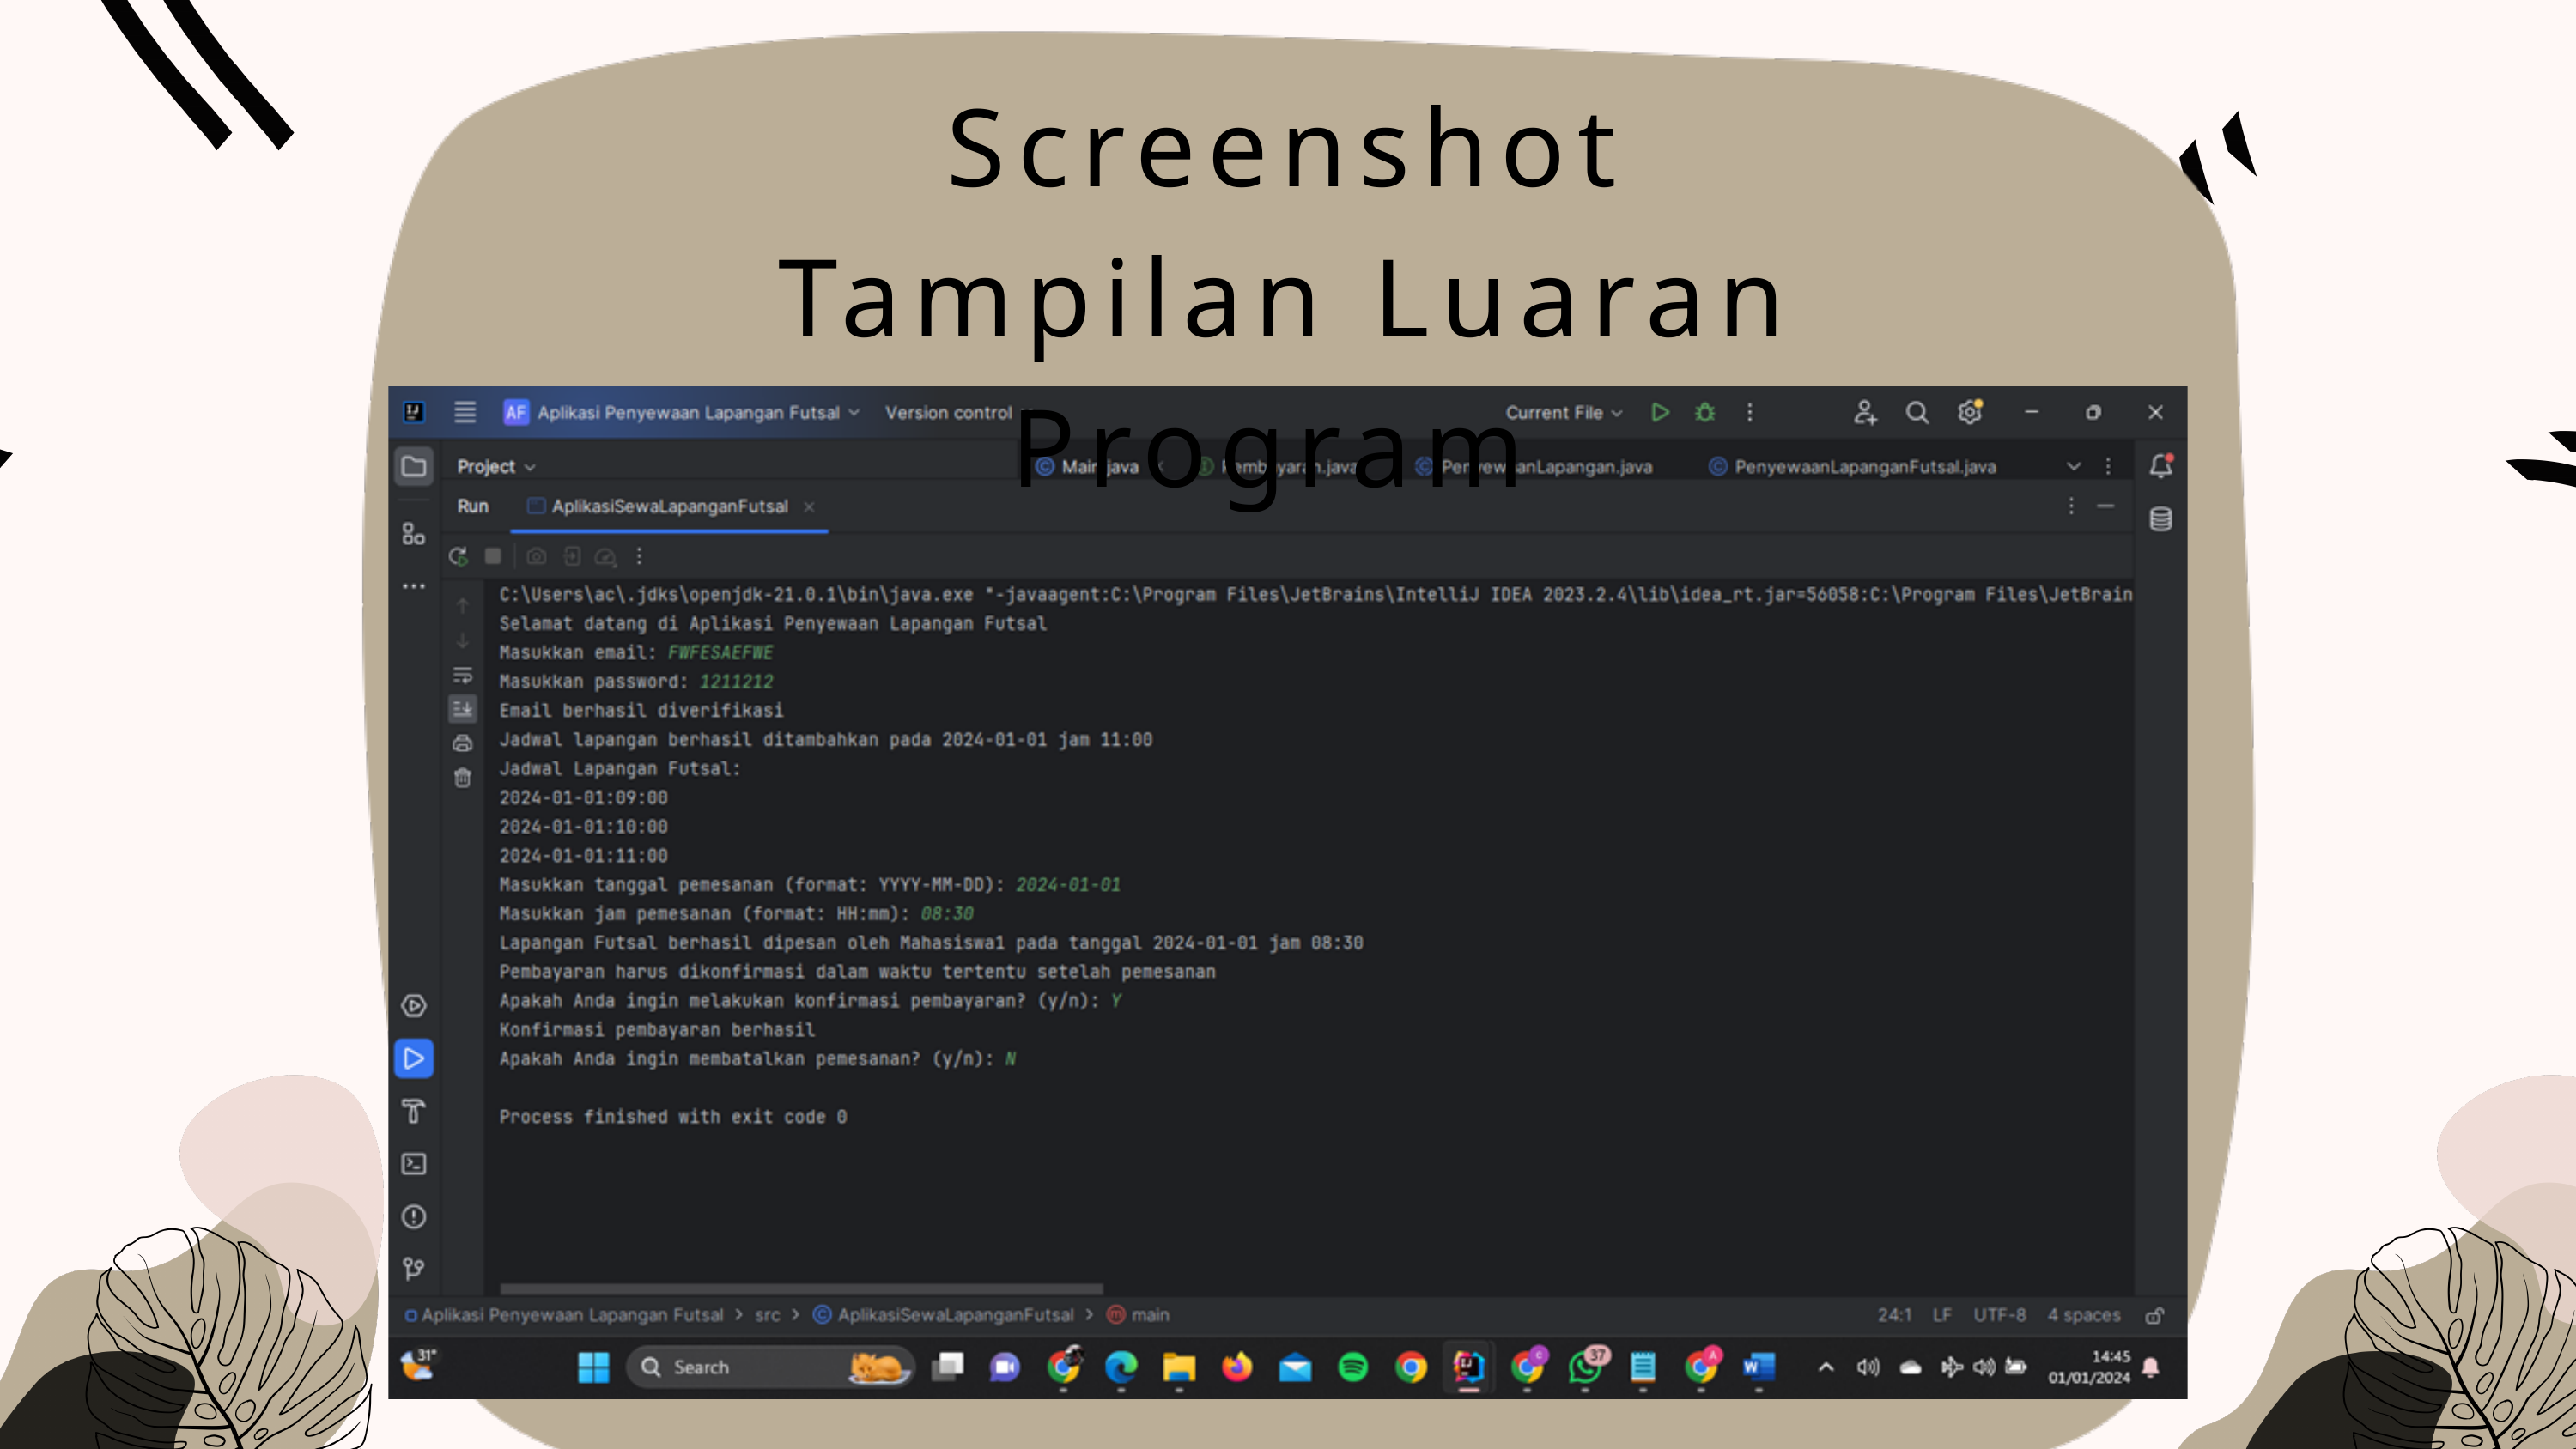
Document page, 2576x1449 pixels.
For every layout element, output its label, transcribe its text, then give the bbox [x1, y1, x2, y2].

text_box [0, 1062, 291, 1449]
text_box [0, 0, 291, 469]
text_box Screenshot Tampilan Luaran Program [680, 58, 1896, 509]
text_box [388, 386, 2188, 1399]
text_box [2285, 1062, 2576, 1449]
text_box [0, 0, 275, 397]
text_box [291, 28, 2285, 1449]
text_box [2285, 0, 2576, 523]
